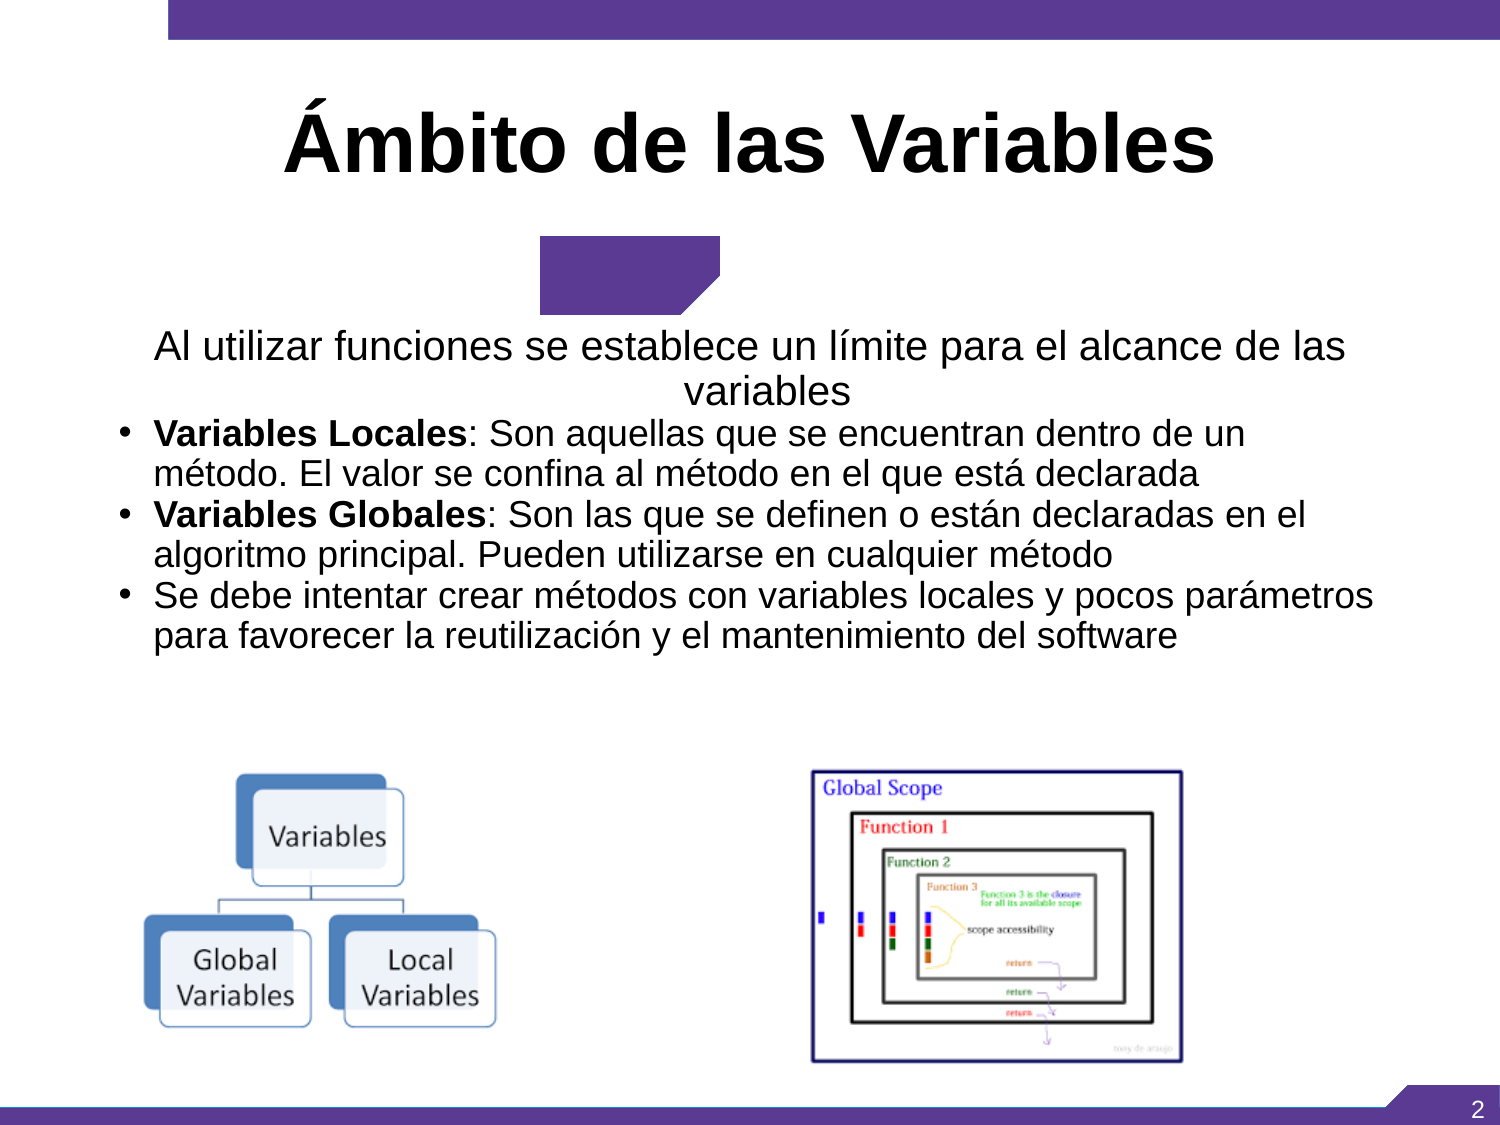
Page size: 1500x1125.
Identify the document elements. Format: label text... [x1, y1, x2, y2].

text_box <number> [1408, 1078, 1500, 1125]
text_box Ámbito de las Variables [103, 45, 1397, 246]
picture [134, 766, 507, 1039]
text_box Al utilizar funciones se establece un límite para el alcance de las variables Variables Locales: Son aquellas que se encuentran dentro de un método. El valor se confina al método en el que está declarada Variables Globales: Son las que se definen o están declaradas en el algoritmo principal. Pueden utilizarse en cualquier método Se debe intentar crear métodos con variables locales y pocos parámetros para favorecer la reutilización y el mantenimiento del software [103, 316, 1397, 1031]
picture [800, 766, 1196, 1069]
